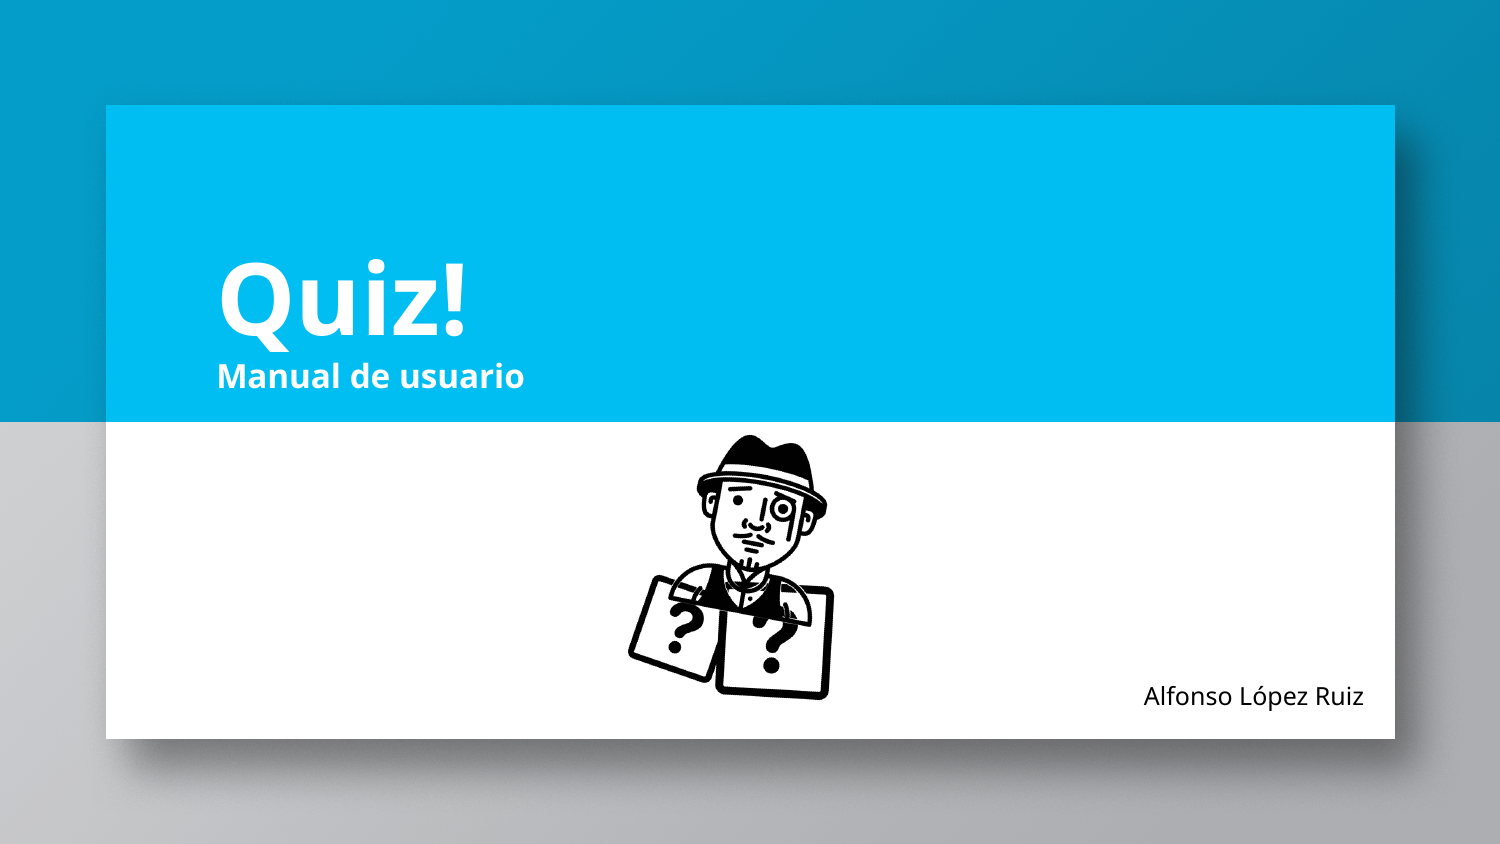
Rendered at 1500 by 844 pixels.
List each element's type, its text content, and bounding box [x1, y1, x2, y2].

title Quiz! Manual de usuario [201, 235, 1297, 410]
text_box Alfonso López Ruiz [1129, 673, 1381, 718]
picture [0, 423, 1500, 844]
